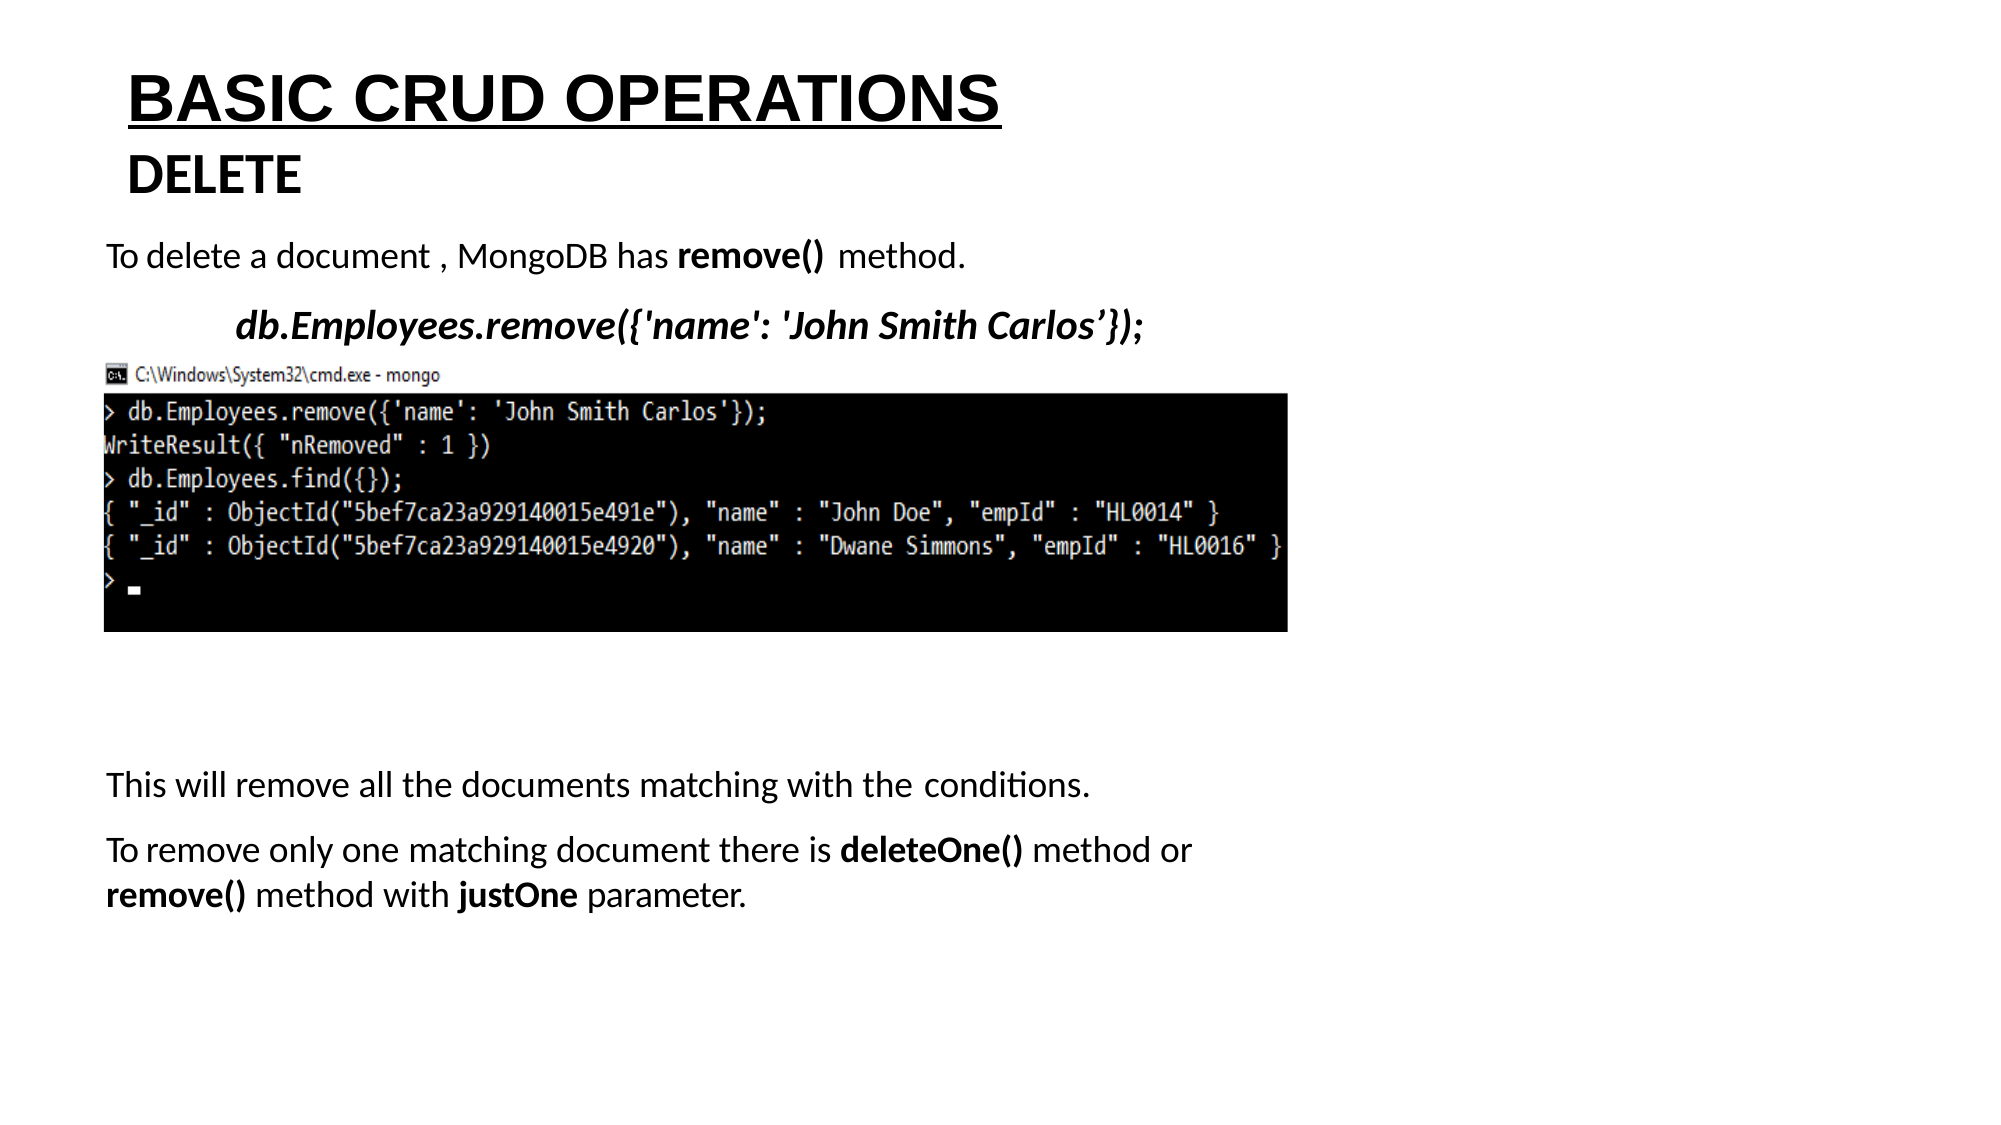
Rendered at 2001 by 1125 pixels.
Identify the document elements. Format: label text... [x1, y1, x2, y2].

text_box BASIC CRUD OPERATIONS DELETE [125, 46, 1405, 128]
text_box [103, 355, 1288, 633]
text_box To delete a document , MongoDB has remove() method. db.Employees.remove({'name': 'John Smith Carlos’}); [103, 207, 1148, 348]
text_box This will remove all the documents matching with the conditions. To remove only one matching document there is deleteOne() method or remove() method with justOne parameter. [103, 736, 1278, 982]
